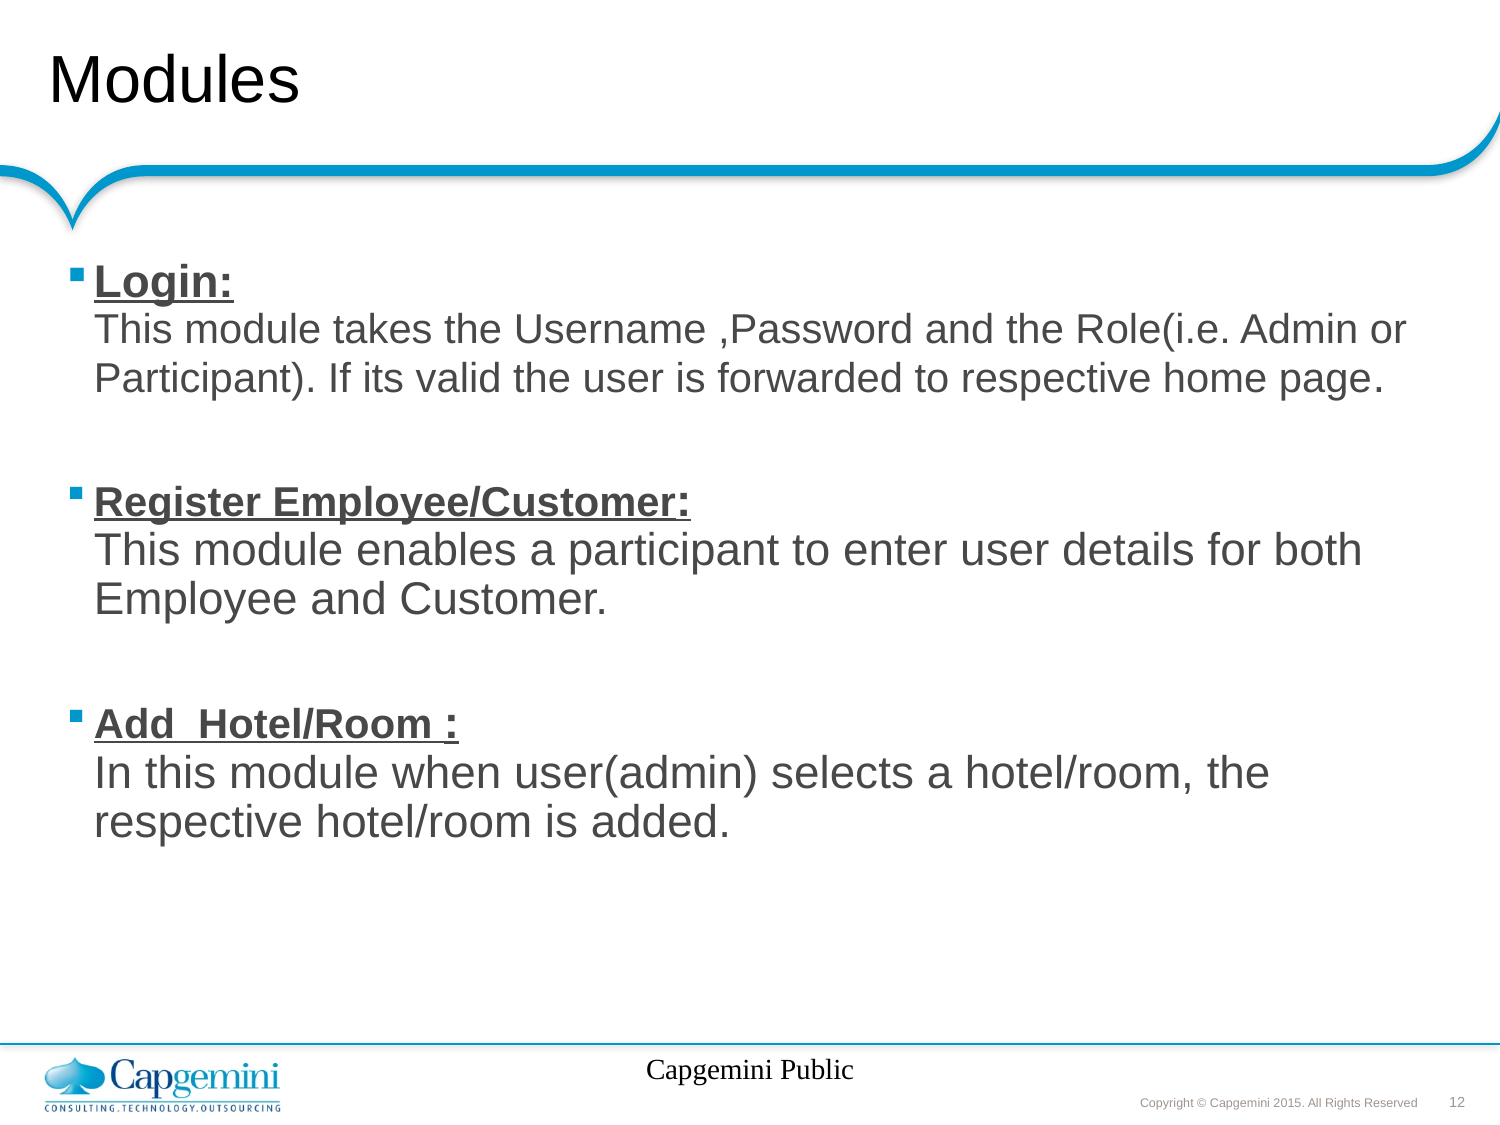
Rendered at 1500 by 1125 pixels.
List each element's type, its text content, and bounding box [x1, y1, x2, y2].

picture [44, 1056, 281, 1113]
footer Capgemini Public [512, 1042, 988, 1103]
title Modules [0, 0, 1500, 165]
list Login: This module takes the Username ,Password and the Role(i.e. Admin or Participant). If its valid the user is forwarded to respective home page. Register Employee/Customer: This module enables a participant to enter user details for both Employee and Customer. Add Hotel/Room : In this module when user(admin) selects a hotel/room, the respective hotel/room is added. [48, 246, 1479, 1007]
